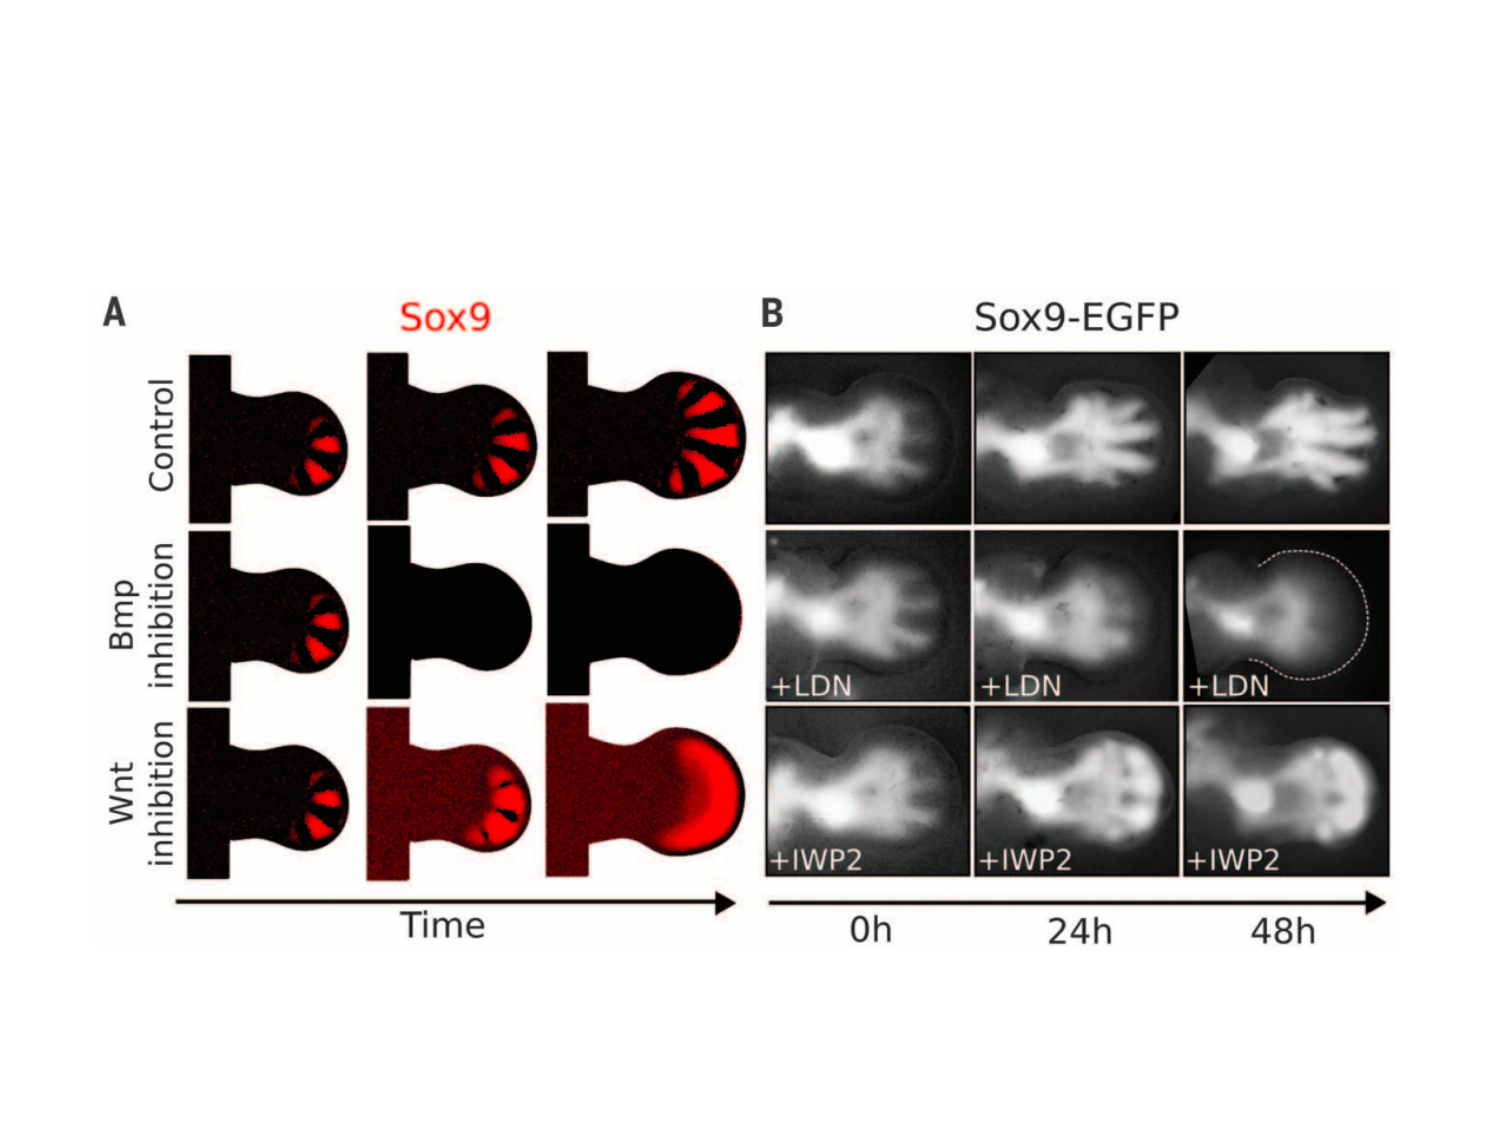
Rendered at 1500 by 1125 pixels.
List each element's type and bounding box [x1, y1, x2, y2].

picture [94, 287, 1400, 951]
